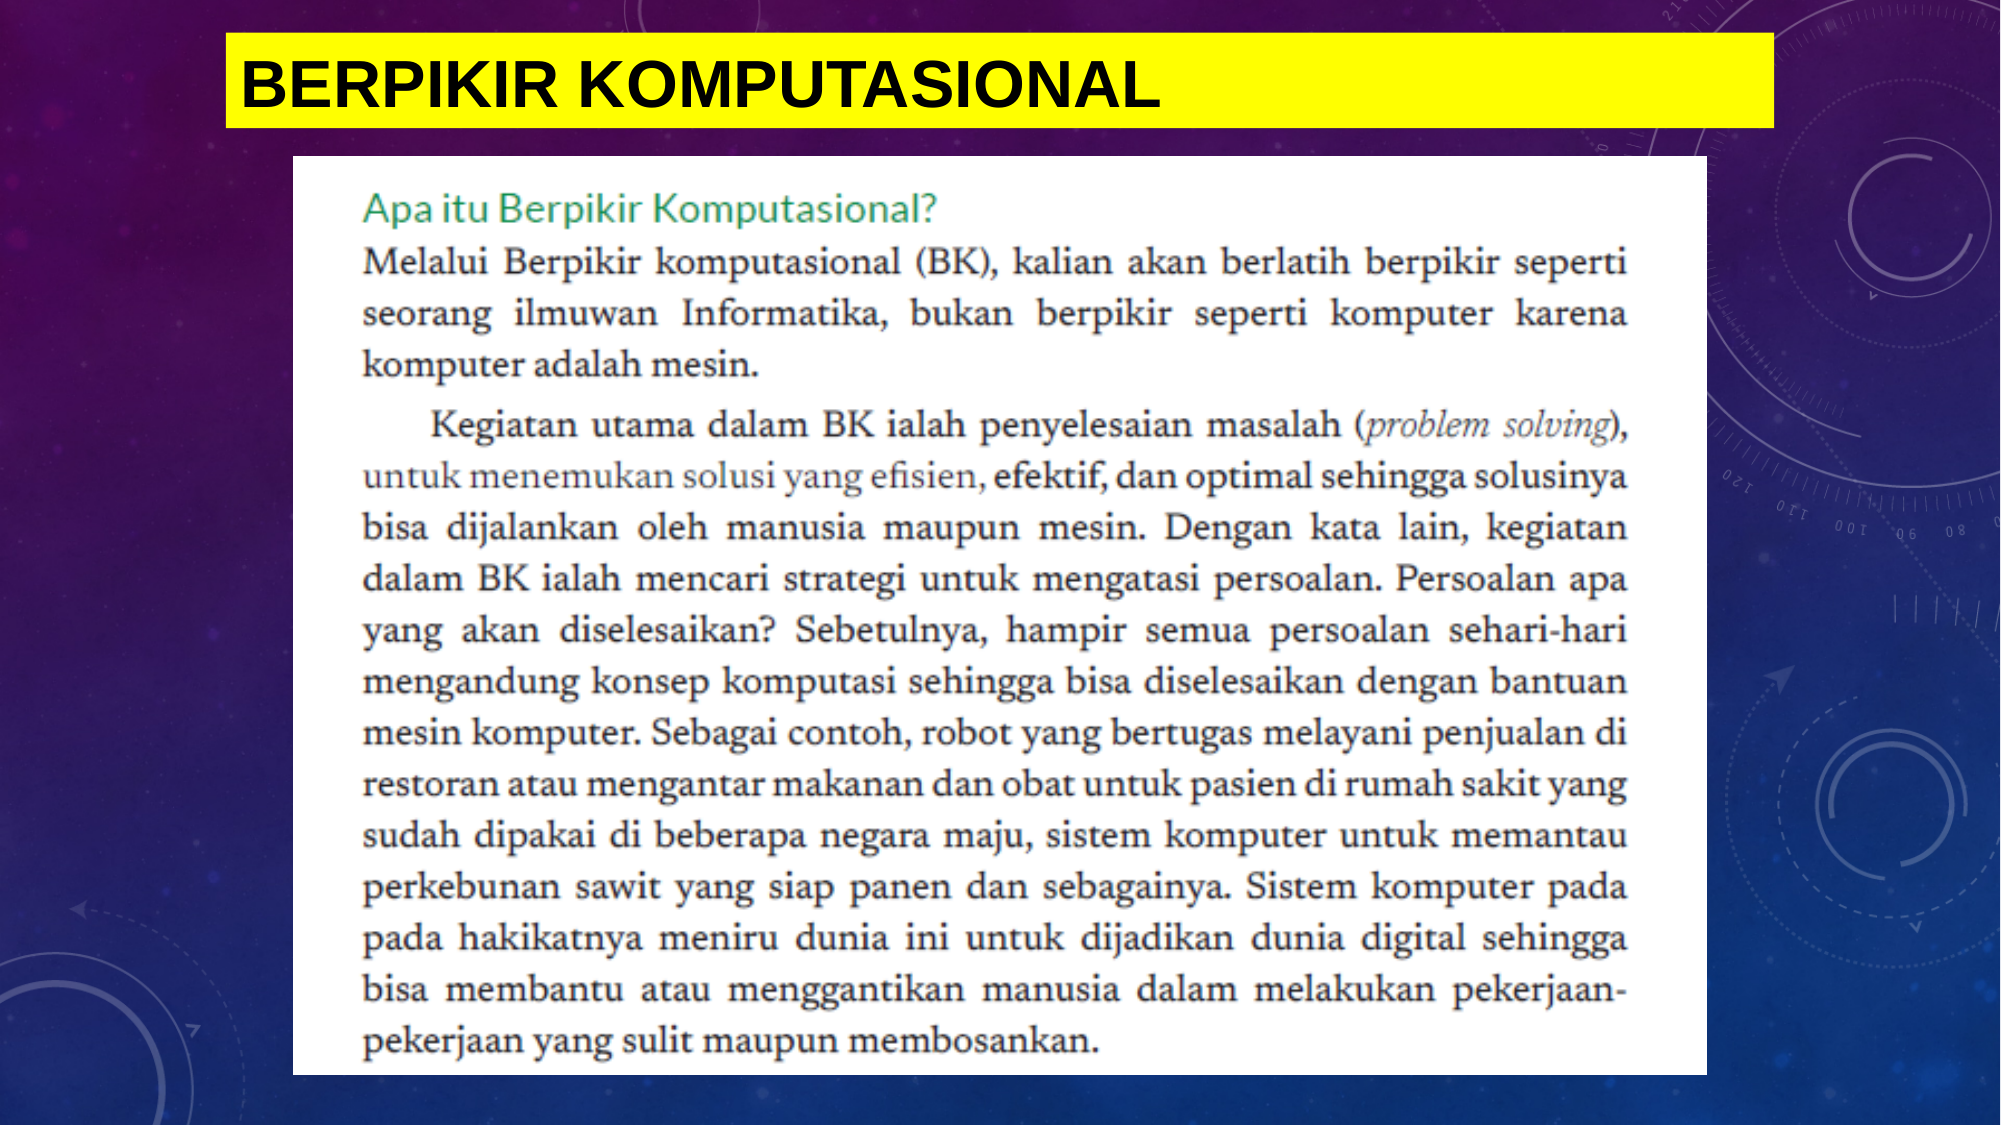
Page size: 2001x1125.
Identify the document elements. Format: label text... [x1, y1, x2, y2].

picture [0, 0, 2001, 1125]
title BERPIKIR KOMPUTASIONAL [225, 32, 1775, 129]
